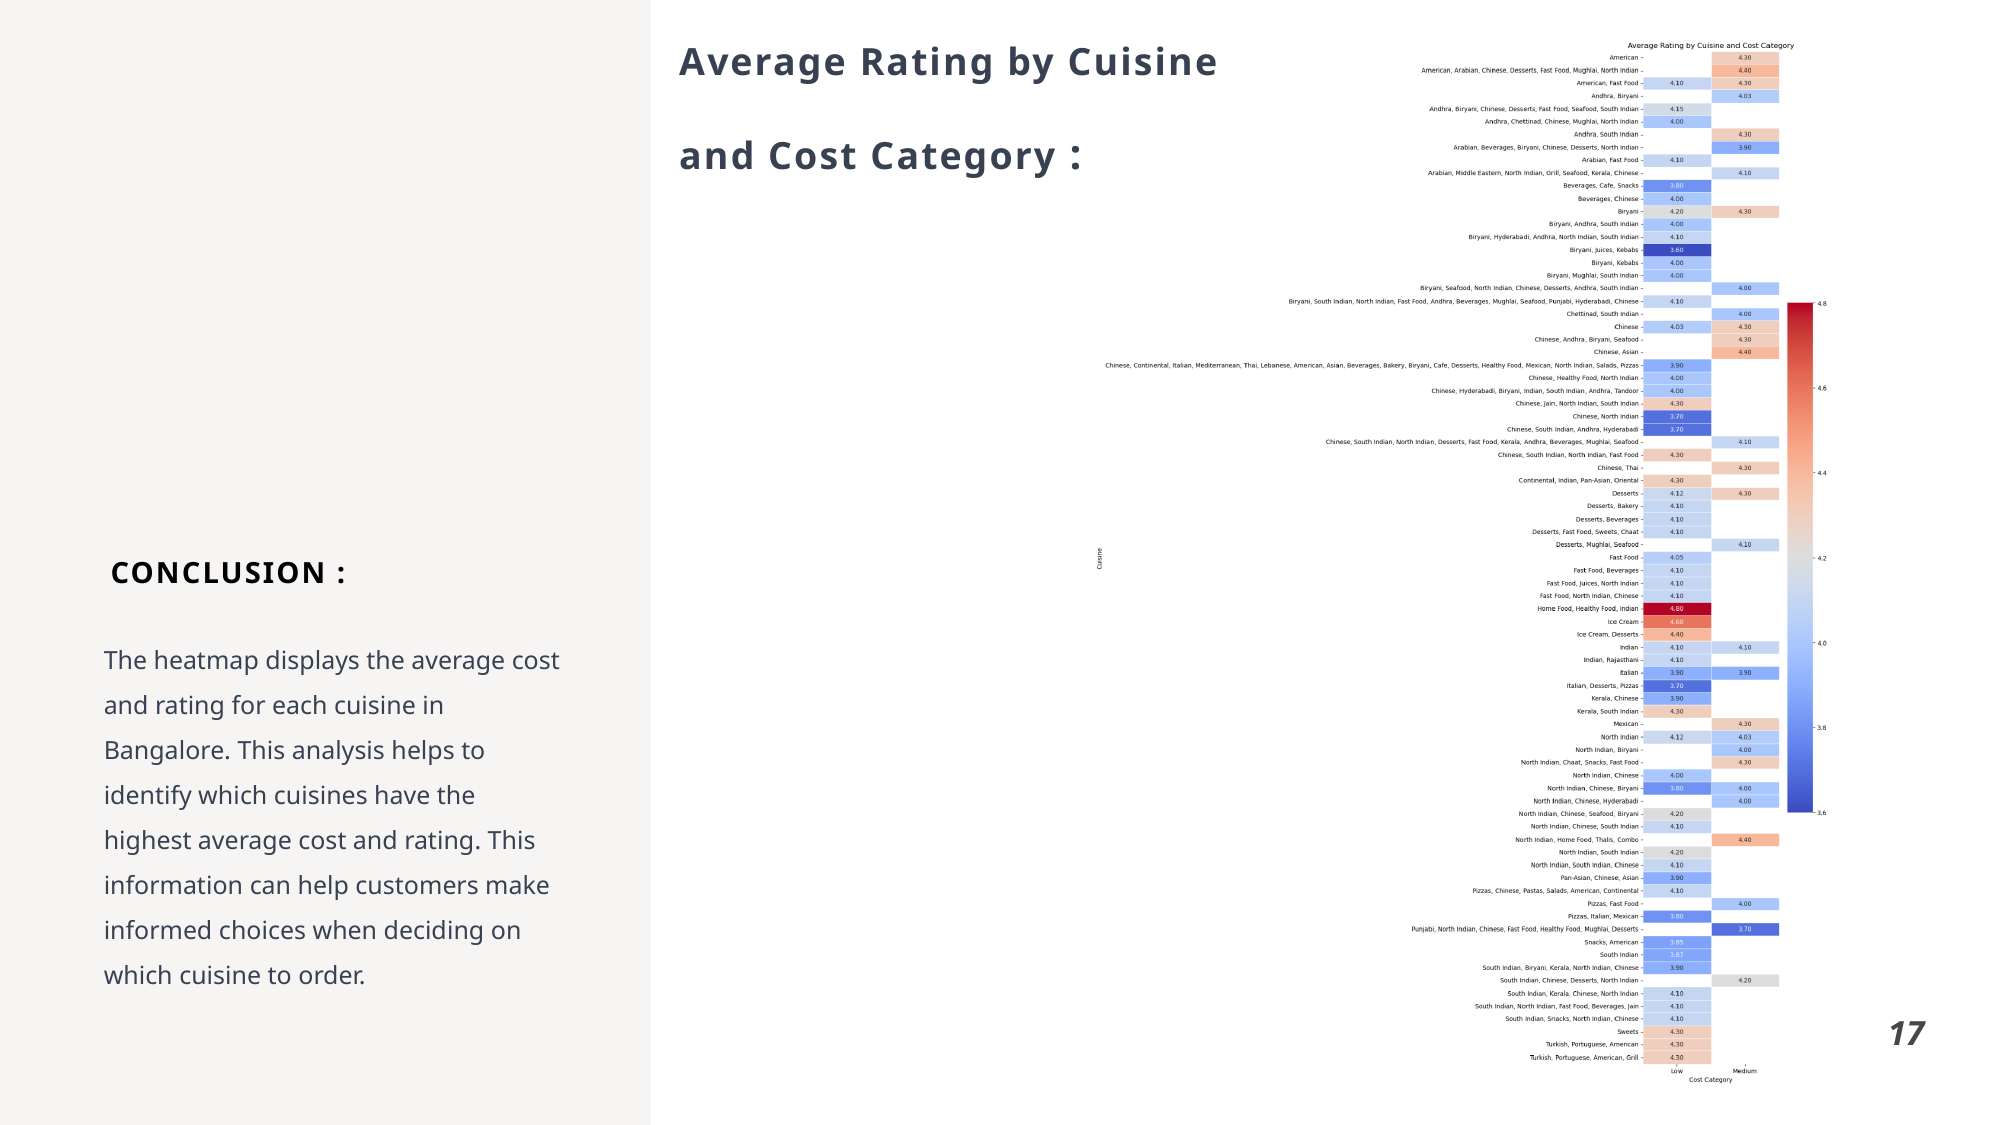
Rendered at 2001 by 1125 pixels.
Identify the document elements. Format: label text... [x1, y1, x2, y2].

list The heatmap displays the average cost and rating for each cuisine in Bangalore. This analysis helps to identify which cuisines have the highest average cost and rating. This information can help customers make informed choices when deciding on which cuisine to order. [88, 622, 584, 983]
list Conclusion : [95, 546, 591, 607]
picture [1092, 38, 1831, 1087]
slide_number 16 [1849, 982, 1925, 1058]
title Average Rating by Cuisine and Cost Category : [664, 38, 1092, 197]
